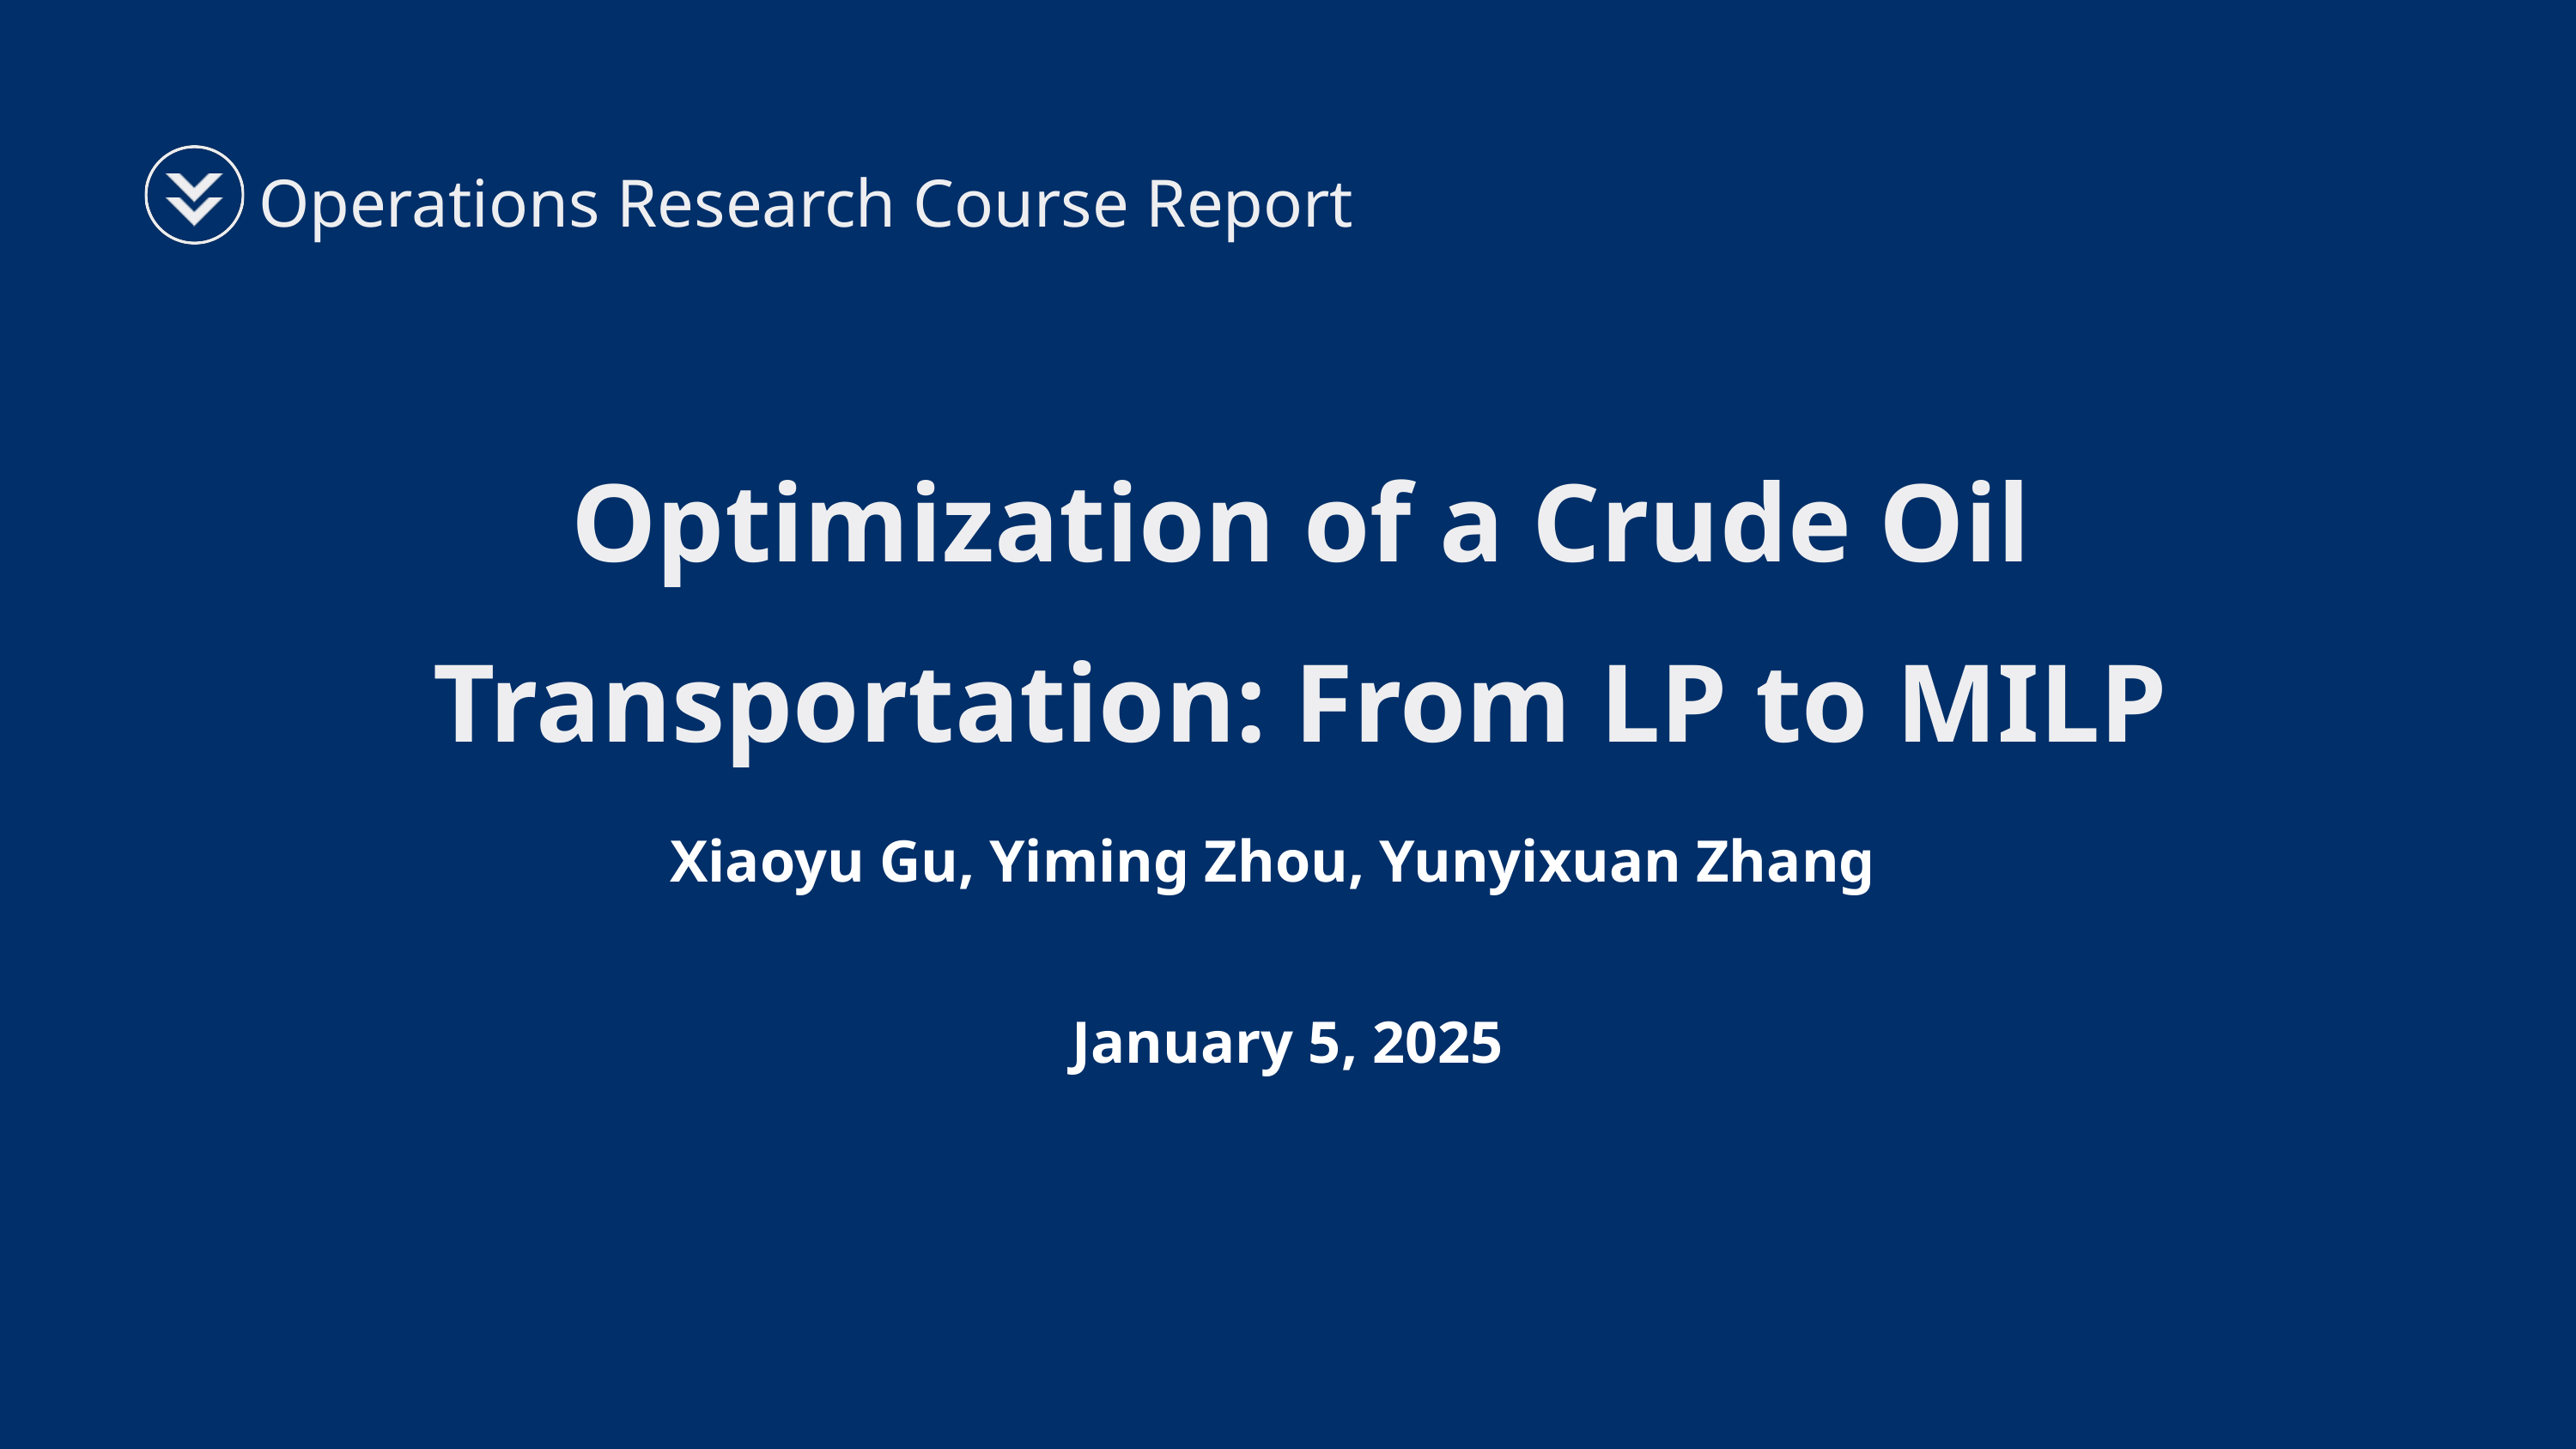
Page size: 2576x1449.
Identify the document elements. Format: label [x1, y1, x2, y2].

text_box [144, 402, 2458, 1068]
text_box [144, 144, 1375, 246]
